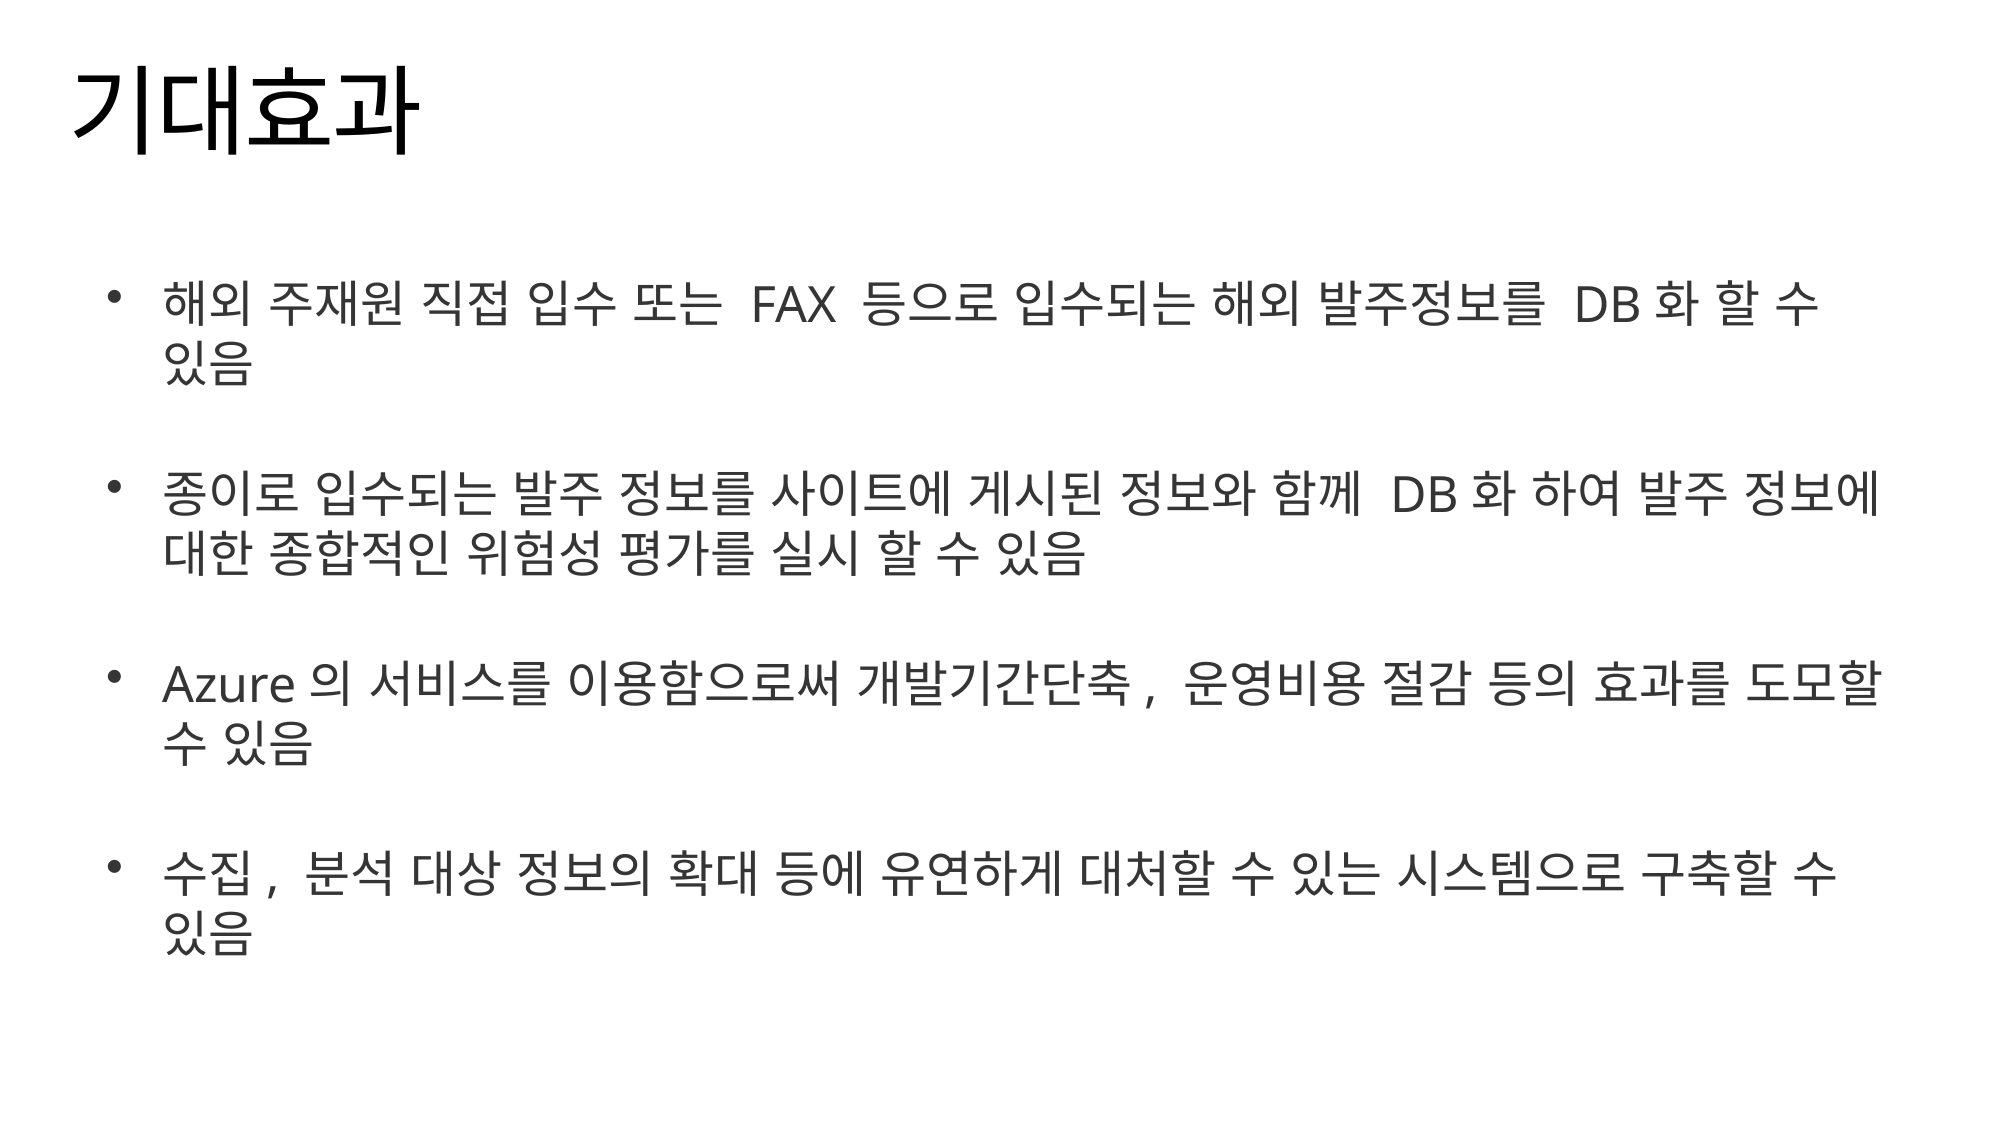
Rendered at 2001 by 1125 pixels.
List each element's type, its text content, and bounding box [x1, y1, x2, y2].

text_box 해외 주재원 직접 입수 또는 FAX 등으로 입수되는 해외 발주정보를 DB화 할 수 있음 종이로 입수되는 발주 정보를 사이트에 게시된 정보와 함께 DB화 하여 발주 정보에 대한 종합적인 위험성 평가를 실시 할 수 있음 Azure의 서비스를 이용함으로써 개발기간단축, 운영비용 절감 등의 효과를 도모할 수 있음 수집, 분석 대상 정보의 확대 등에 유연하게 대처할 수 있는 시스템으로 구축할 수 있음 [76, 248, 1924, 987]
title 기대효과 [44, 47, 1957, 196]
